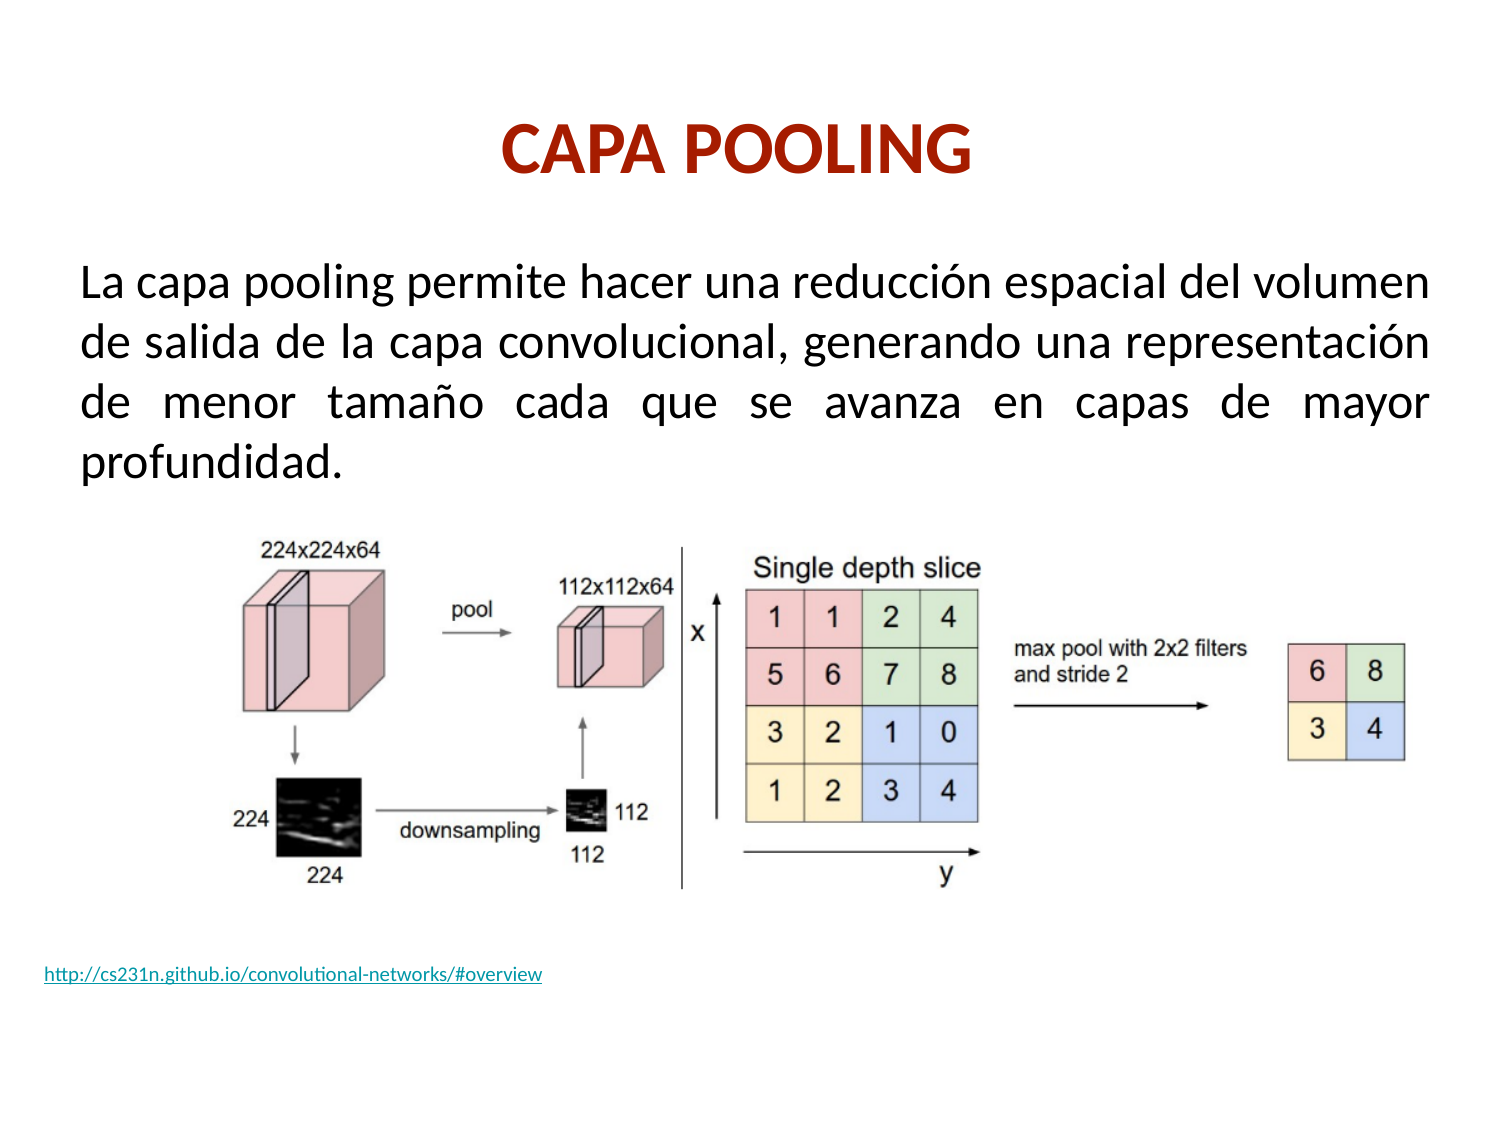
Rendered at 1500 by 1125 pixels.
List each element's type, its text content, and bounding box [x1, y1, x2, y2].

text_box La capa pooling permite hacer una reducción espacial del volumen de salida de la capa convolucional, generando una representación de menor tamaño cada que se avanza en capas de mayor profundidad. [65, 240, 1447, 408]
text_box http://cs231n.github.io/convolutional-networks/#overview [29, 952, 1194, 1019]
picture [193, 512, 1433, 894]
title Capa Pooling [65, 45, 1410, 240]
